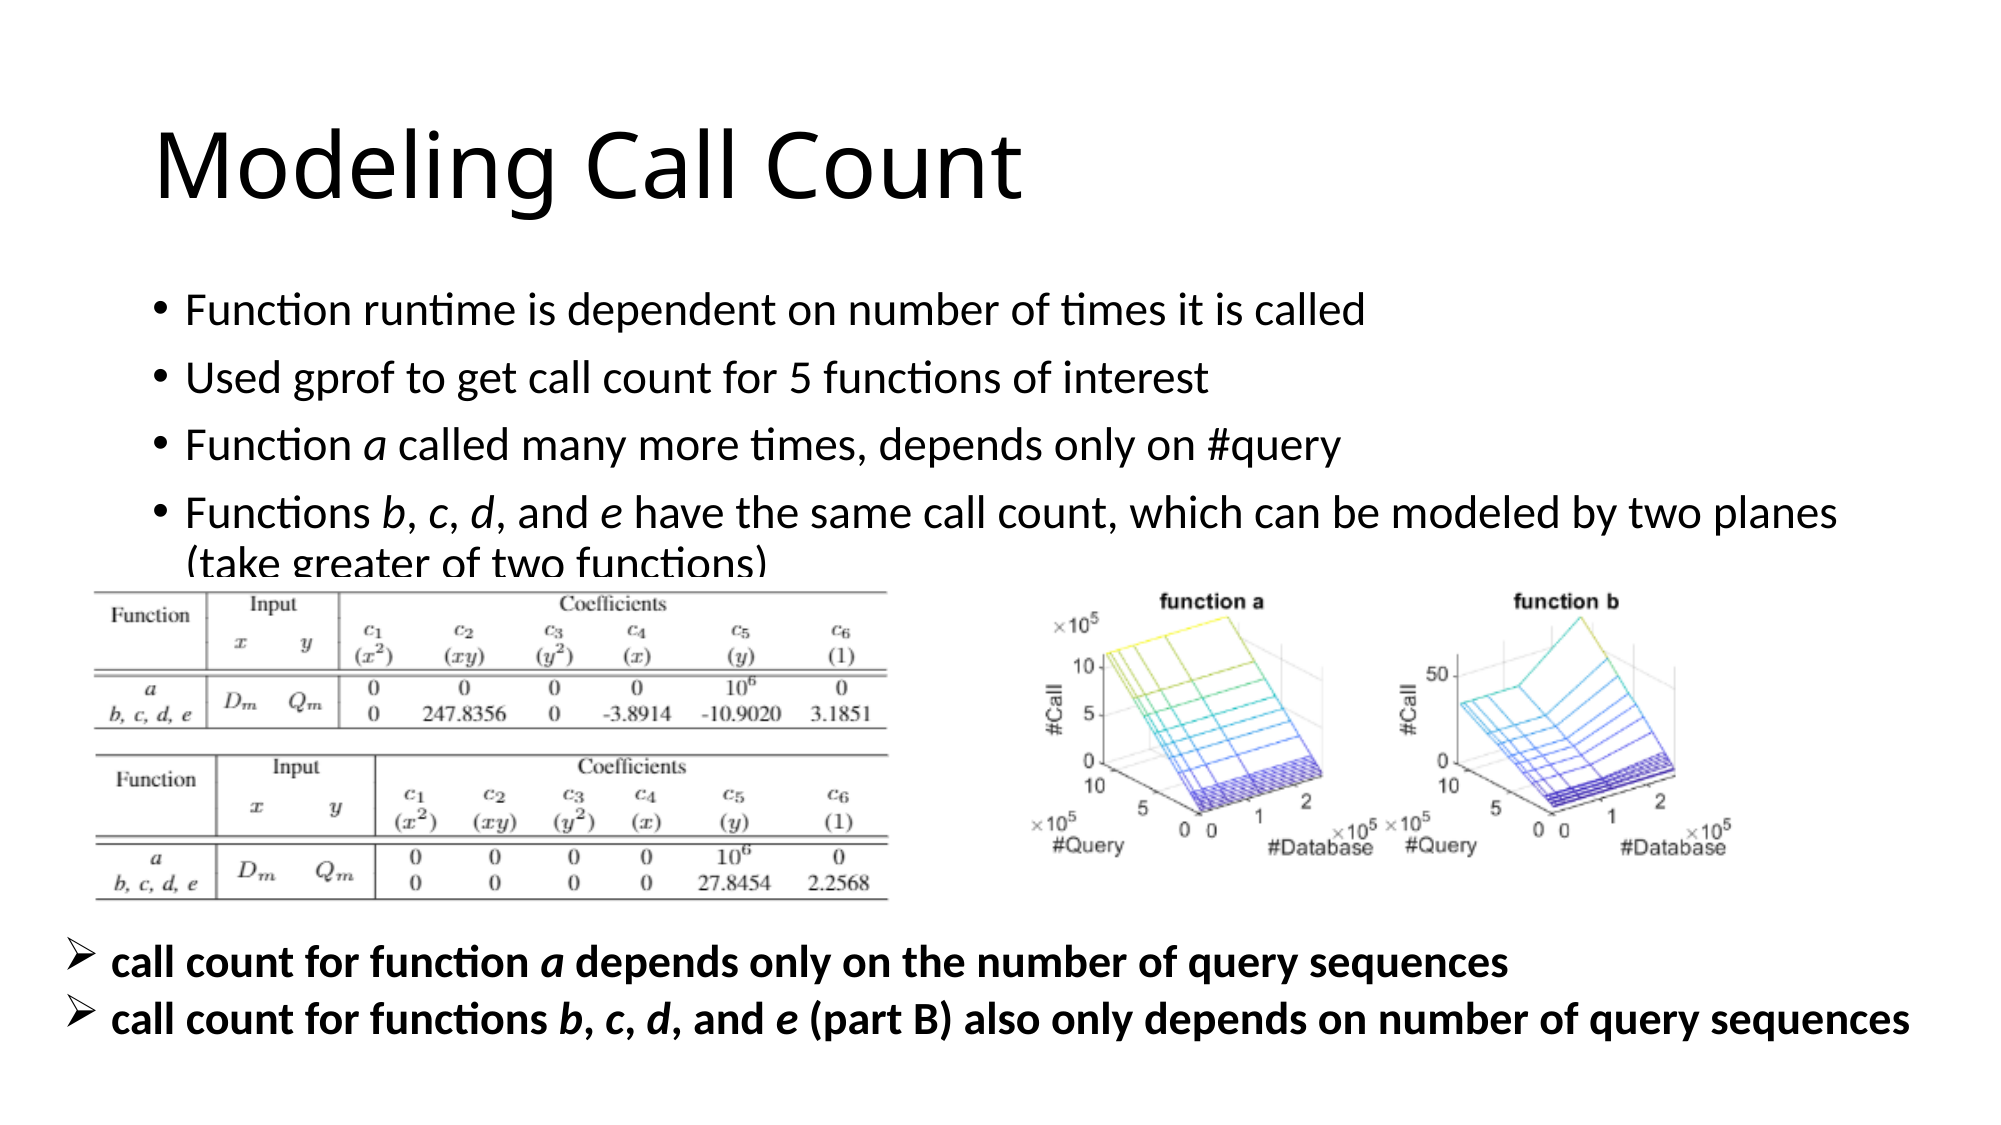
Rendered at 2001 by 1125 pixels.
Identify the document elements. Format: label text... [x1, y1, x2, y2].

title Modeling Call Count [137, 59, 1863, 277]
list Function runtime is dependent on number of times it is called Used gprof to get call count for 5 functions of interest Function a called many more times, depends only on #query Functions b, c, d, and e have the same call count, which can be modeled by two planes (take greater of two functions) [137, 277, 1863, 601]
text_box call count for function a depends only on the number of query sequences call count for functions b, c, d, and e (part B) also only depends on number of query sequences [48, 930, 1952, 1092]
picture [1023, 562, 1740, 886]
picture [83, 577, 901, 910]
